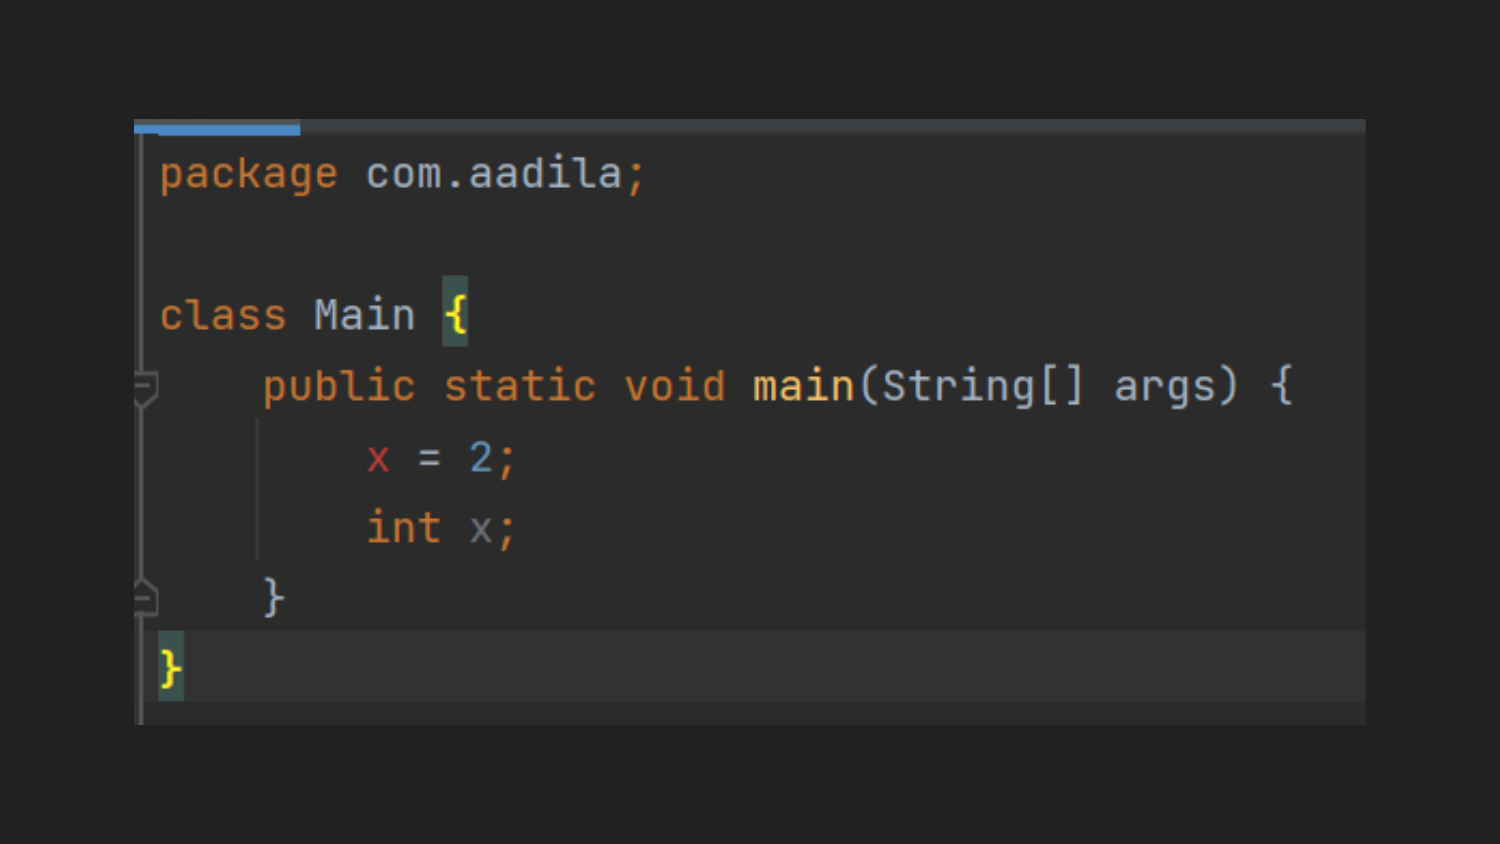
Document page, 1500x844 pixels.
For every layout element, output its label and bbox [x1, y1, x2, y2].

picture [133, 119, 1366, 725]
